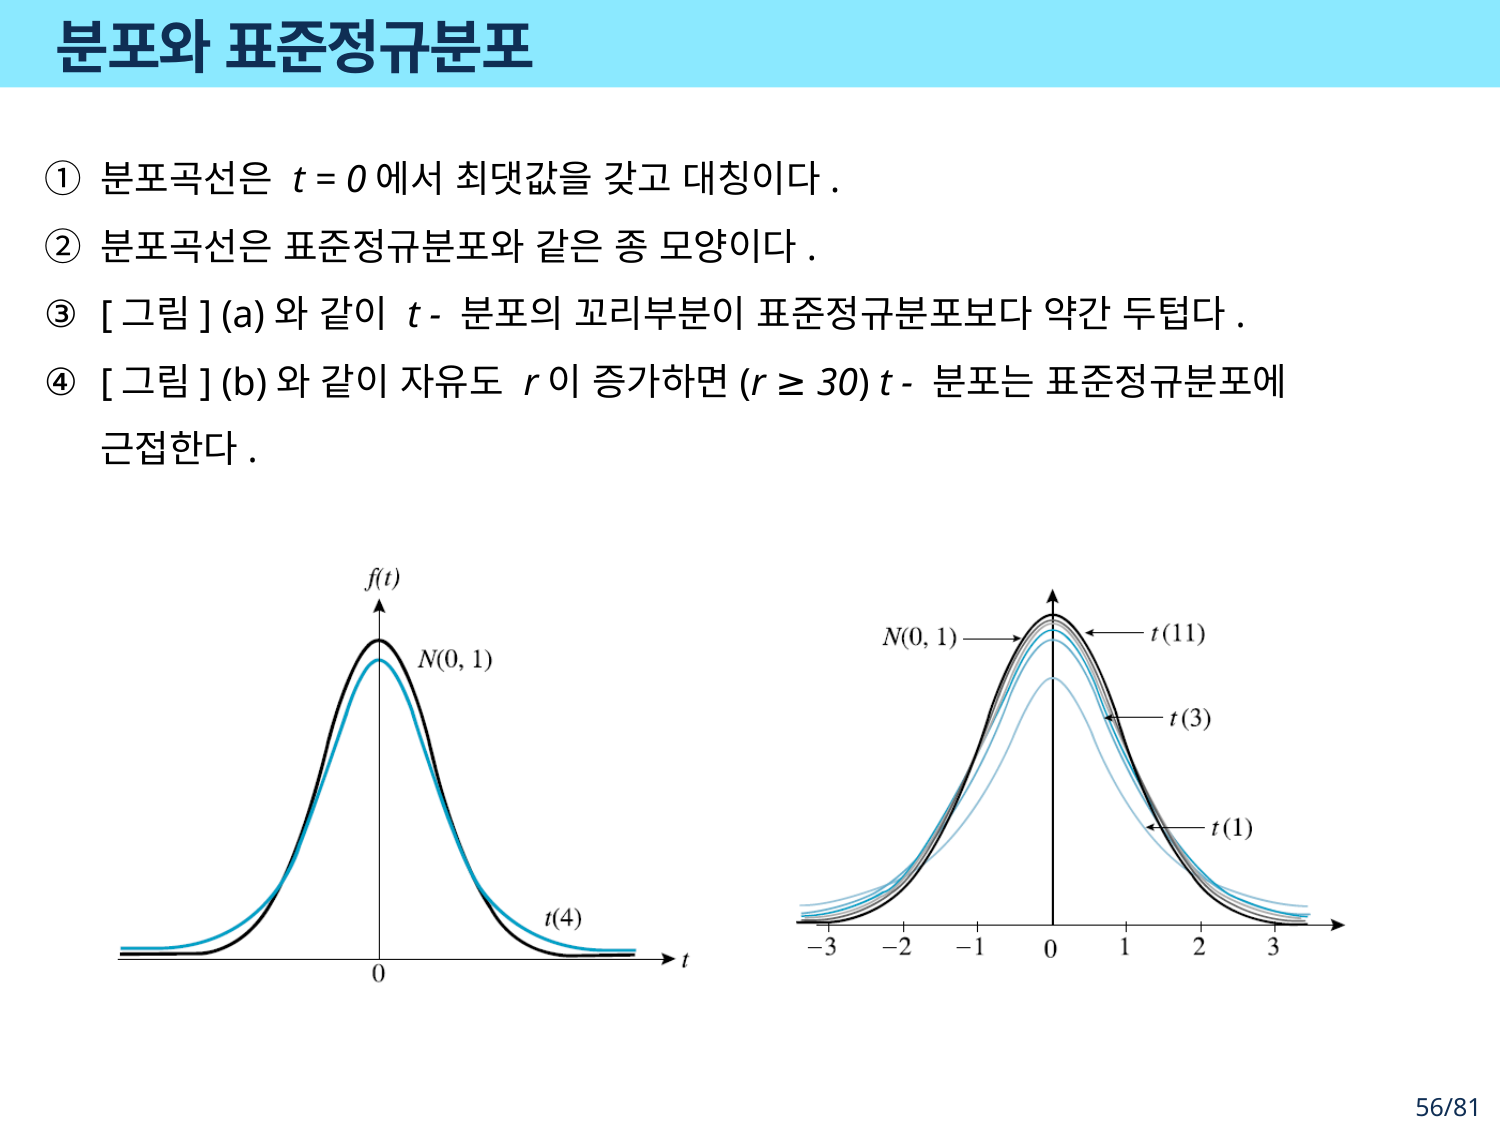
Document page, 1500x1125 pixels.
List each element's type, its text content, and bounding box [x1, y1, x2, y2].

picture [90, 540, 1375, 990]
text_box 분포곡선은 t = 0에서 최댓값을 갖고 대칭이다. 분포곡선은 표준정규분포와 같은 종 모양이다. [그림] (a)와 같이 t - 분포의 꼬리부분이 표준정규분포보다 약간 두텁다. [그림] (b)와 같이 자유도 r이 증가하면(r ≥ 30) t - 분포는 표준정규분포에 근접한다. [29, 125, 1377, 478]
